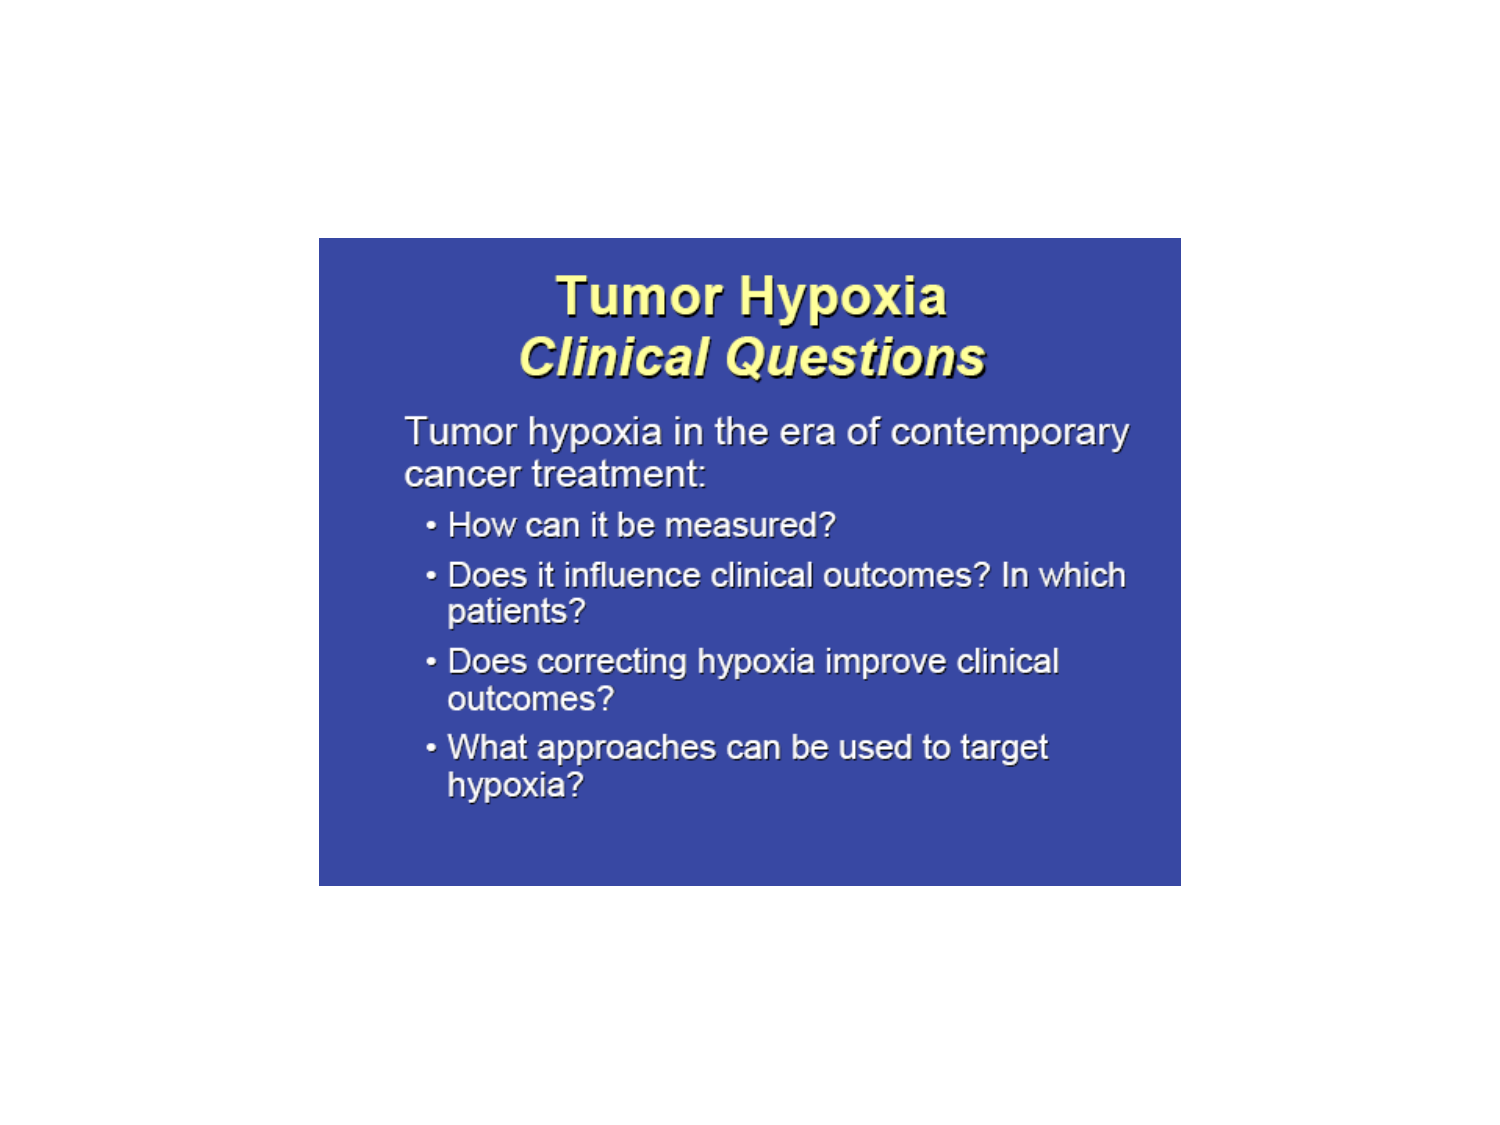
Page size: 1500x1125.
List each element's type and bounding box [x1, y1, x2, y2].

picture [319, 238, 1181, 887]
